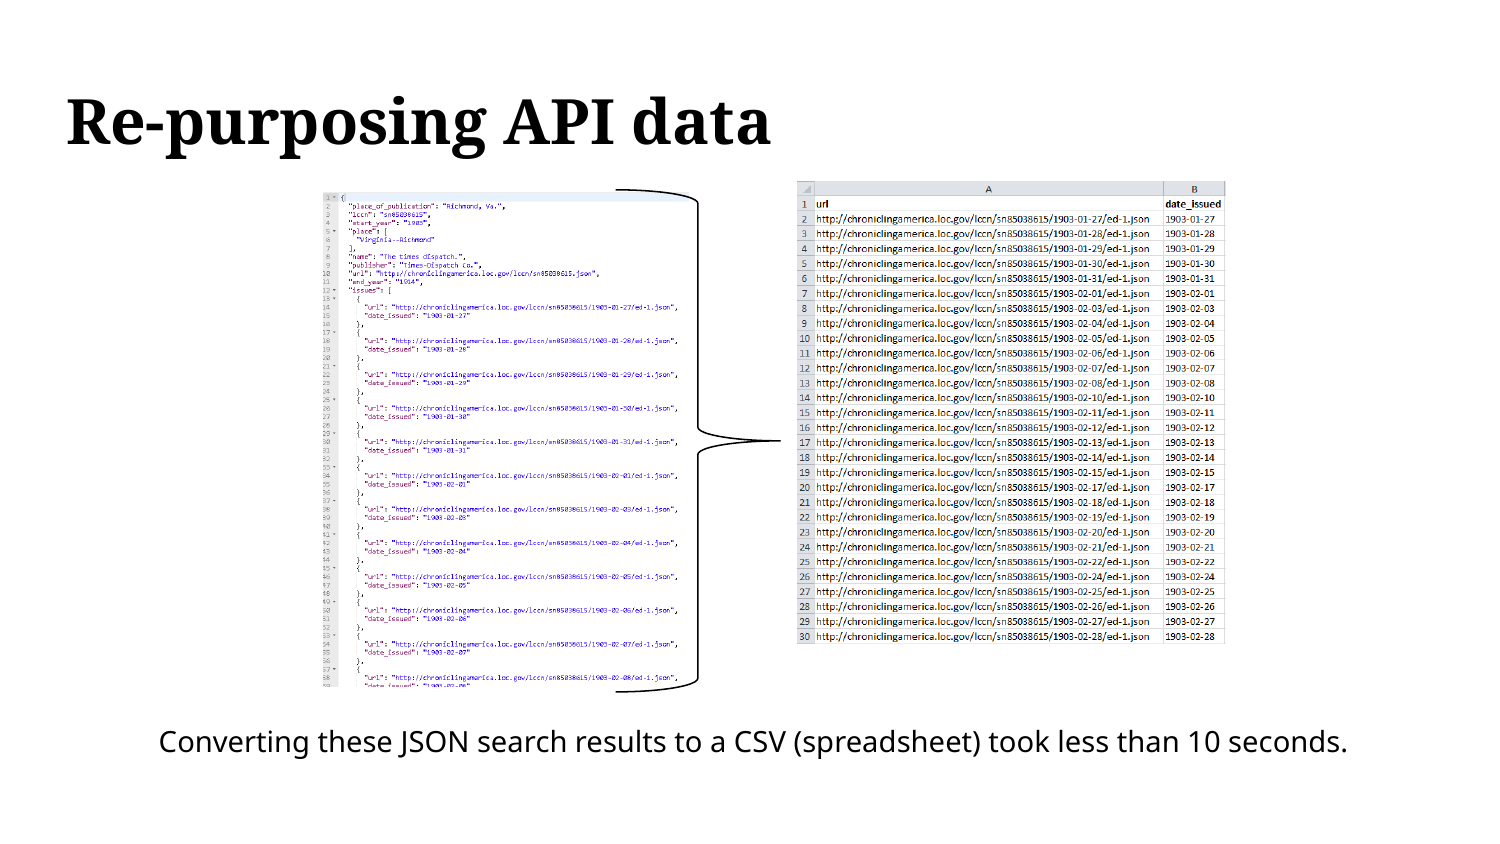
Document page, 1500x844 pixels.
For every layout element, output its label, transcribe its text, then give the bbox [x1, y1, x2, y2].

text_box [695, 199, 781, 682]
picture [796, 181, 1227, 644]
text_box Converting these JSON search results to a CSV (spreadsheet) took less than 10 seconds. [143, 708, 1421, 788]
title Re-purposing API data [51, 67, 1449, 173]
picture [322, 189, 690, 687]
